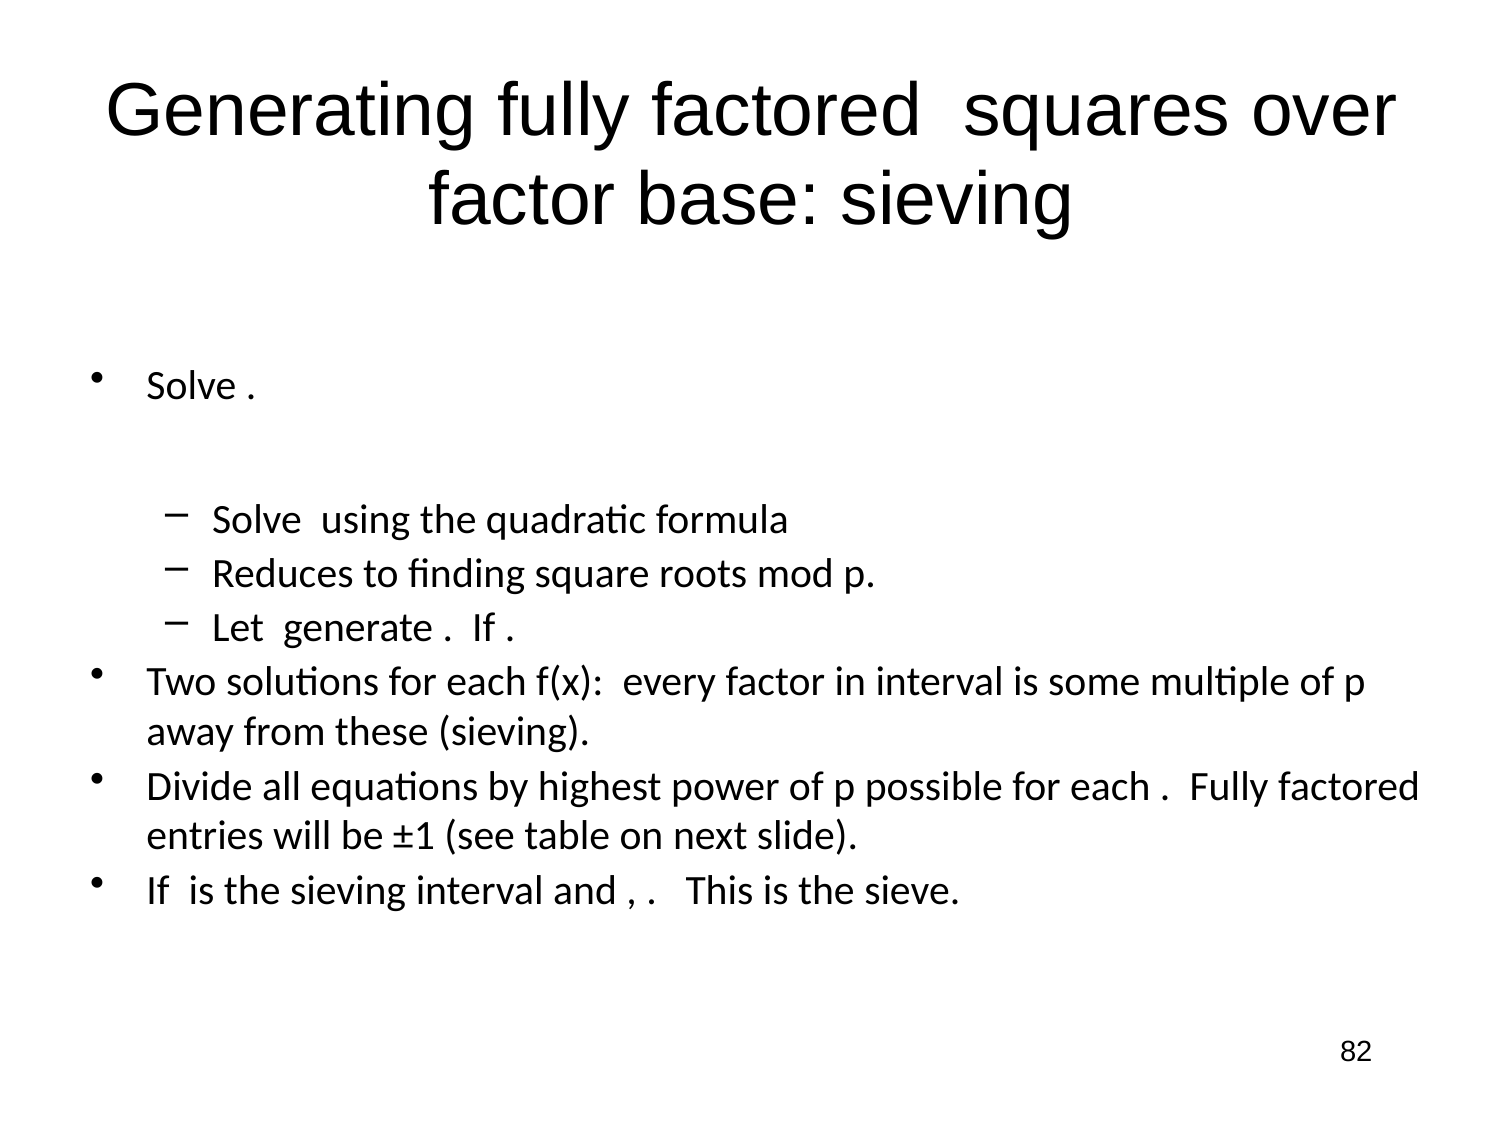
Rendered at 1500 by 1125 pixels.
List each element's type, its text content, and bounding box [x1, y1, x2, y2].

slide_number 82 [1074, 1024, 1388, 1101]
title Generating fully factored squares over factor base: sieving [1, 74, 1500, 226]
